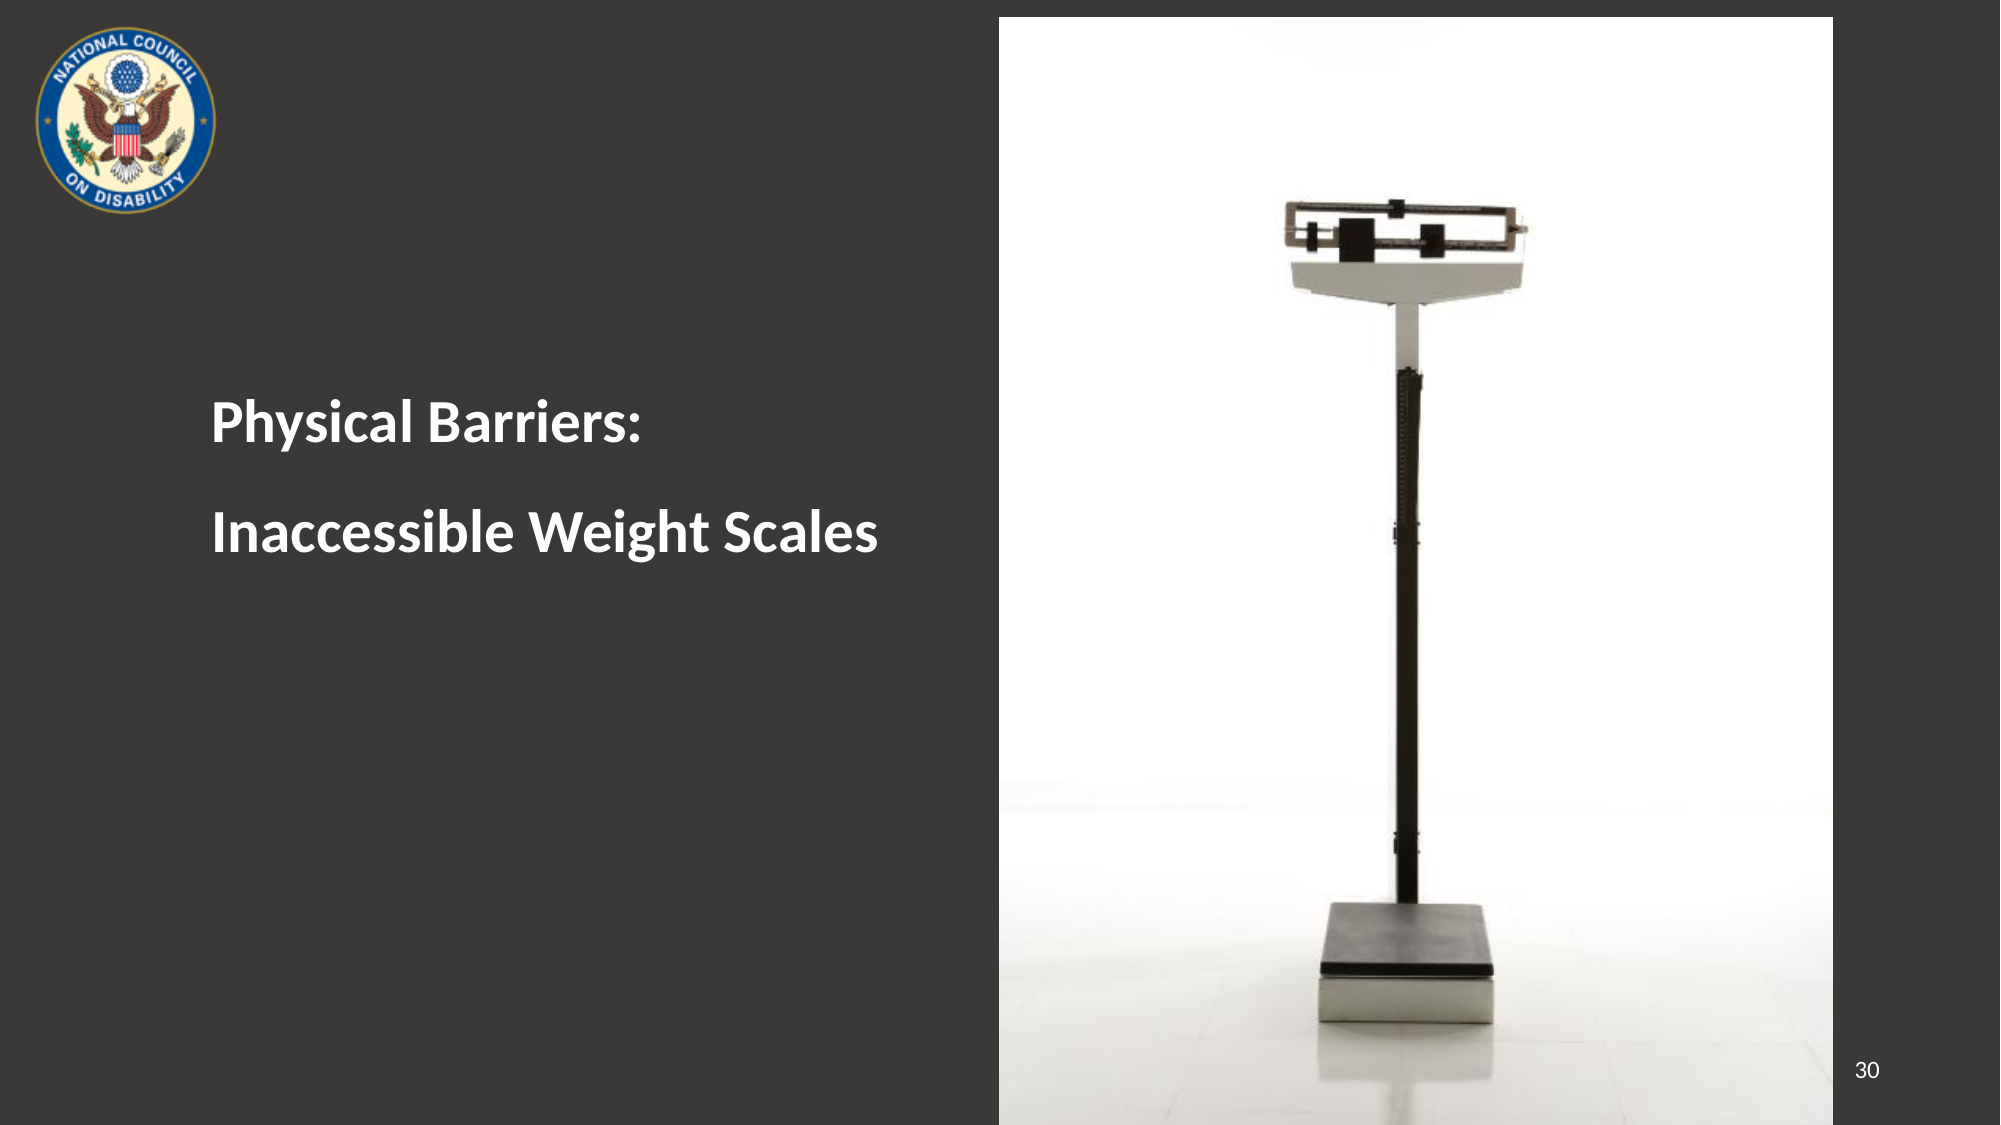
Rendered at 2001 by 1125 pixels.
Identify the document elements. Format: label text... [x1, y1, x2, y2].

picture [26, 17, 226, 225]
title Physical Barriers: Inaccessible Weight Scales [196, 390, 938, 609]
text_box 30 [1833, 1042, 1895, 1103]
picture [999, 17, 1833, 1125]
